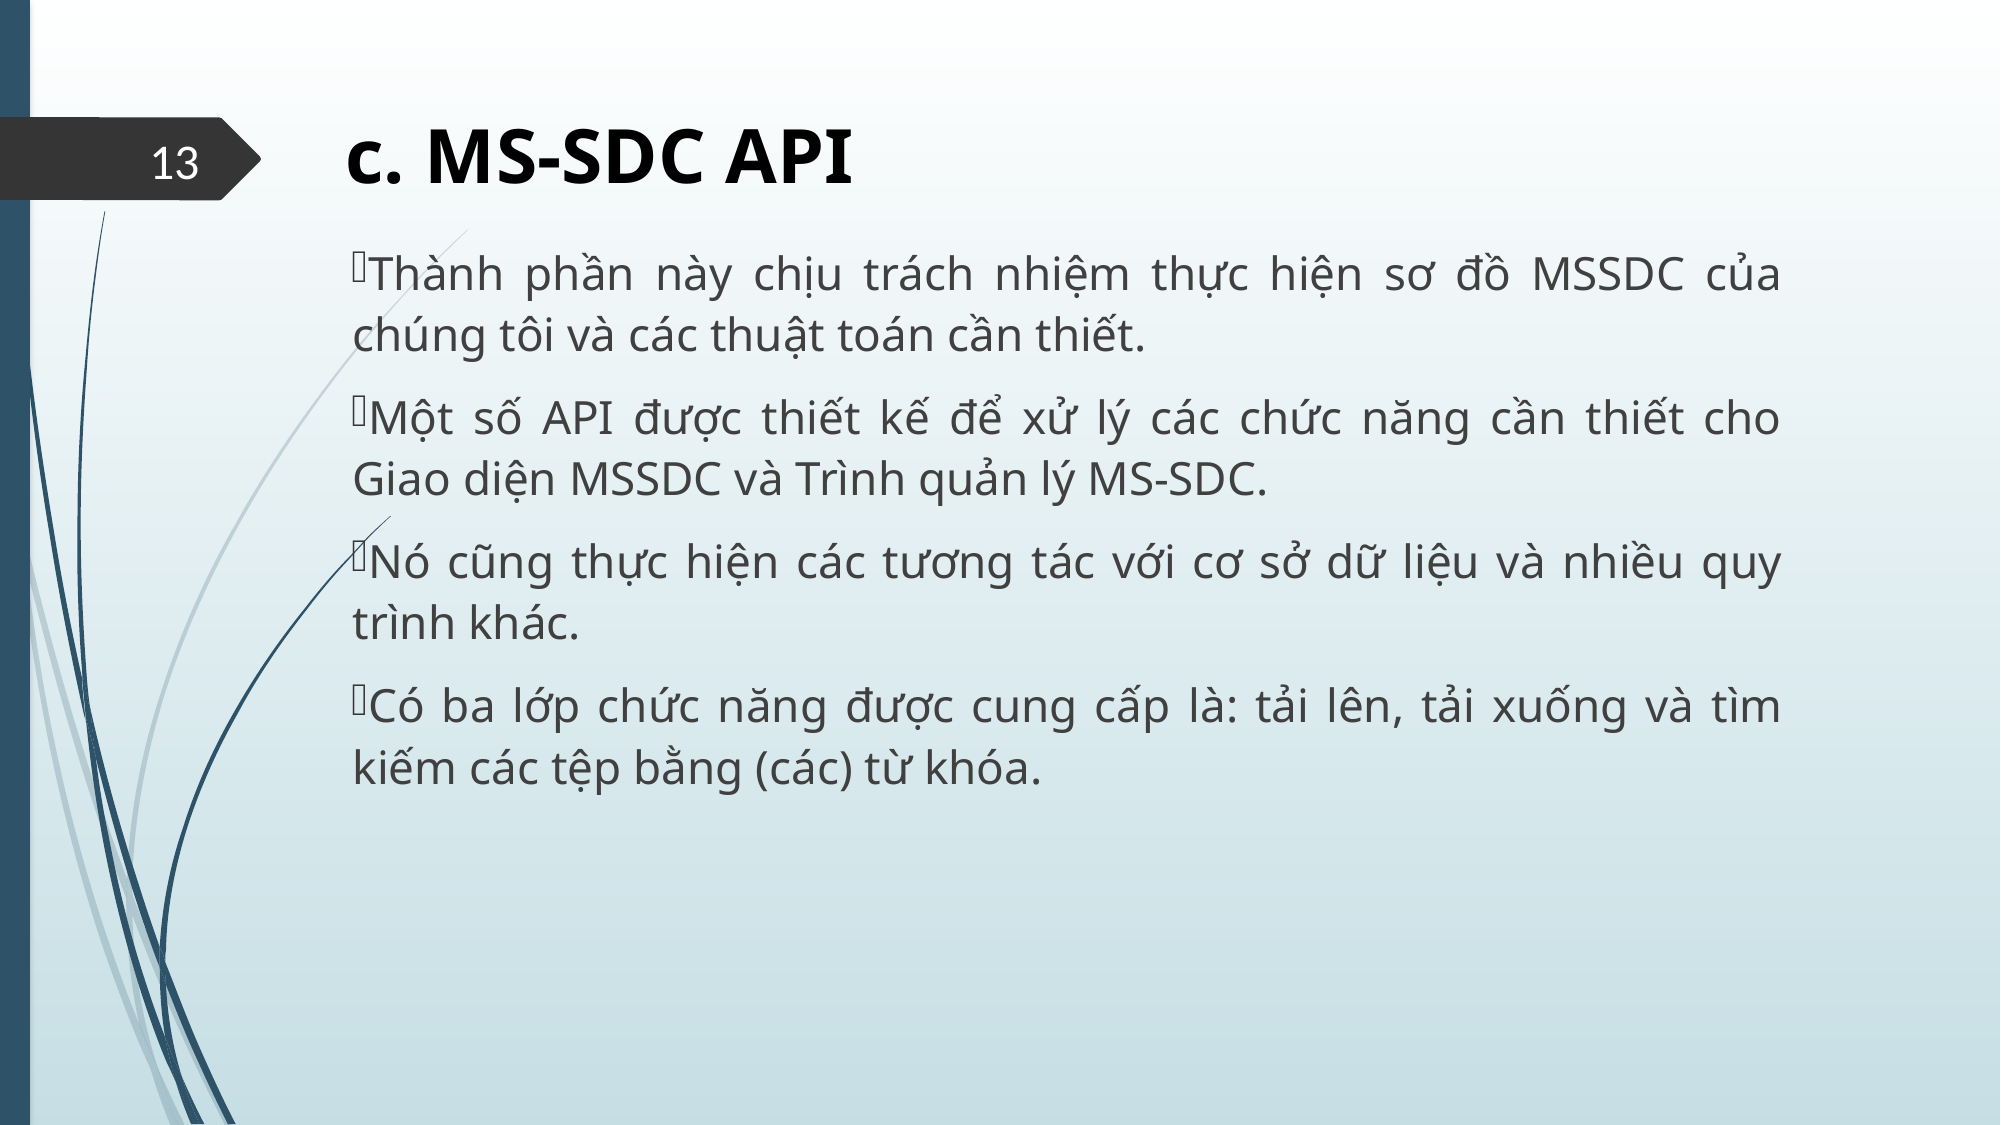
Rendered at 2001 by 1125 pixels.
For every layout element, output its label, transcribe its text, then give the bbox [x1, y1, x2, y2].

list Thành phần này chịu trách nhiệm thực hiện sơ đồ MSSDC của chúng tôi và các thuật toán cần thiết. Một số API được thiết kế để xử lý các chức năng cần thiết cho Giao diện MSSDC và Trình quản lý MS-SDC. Nó cũng thực hiện các tương tác với cơ sở dữ liệu và nhiều quy trình khác. Có ba lớp chức năng được cung cấp là: tải lên, tải xuống và tìm kiếm các tệp bằng (các) từ khóa. [335, 230, 1798, 850]
slide_number 13 [87, 129, 216, 190]
text_box c. MS-SDC API [255, 95, 1718, 306]
